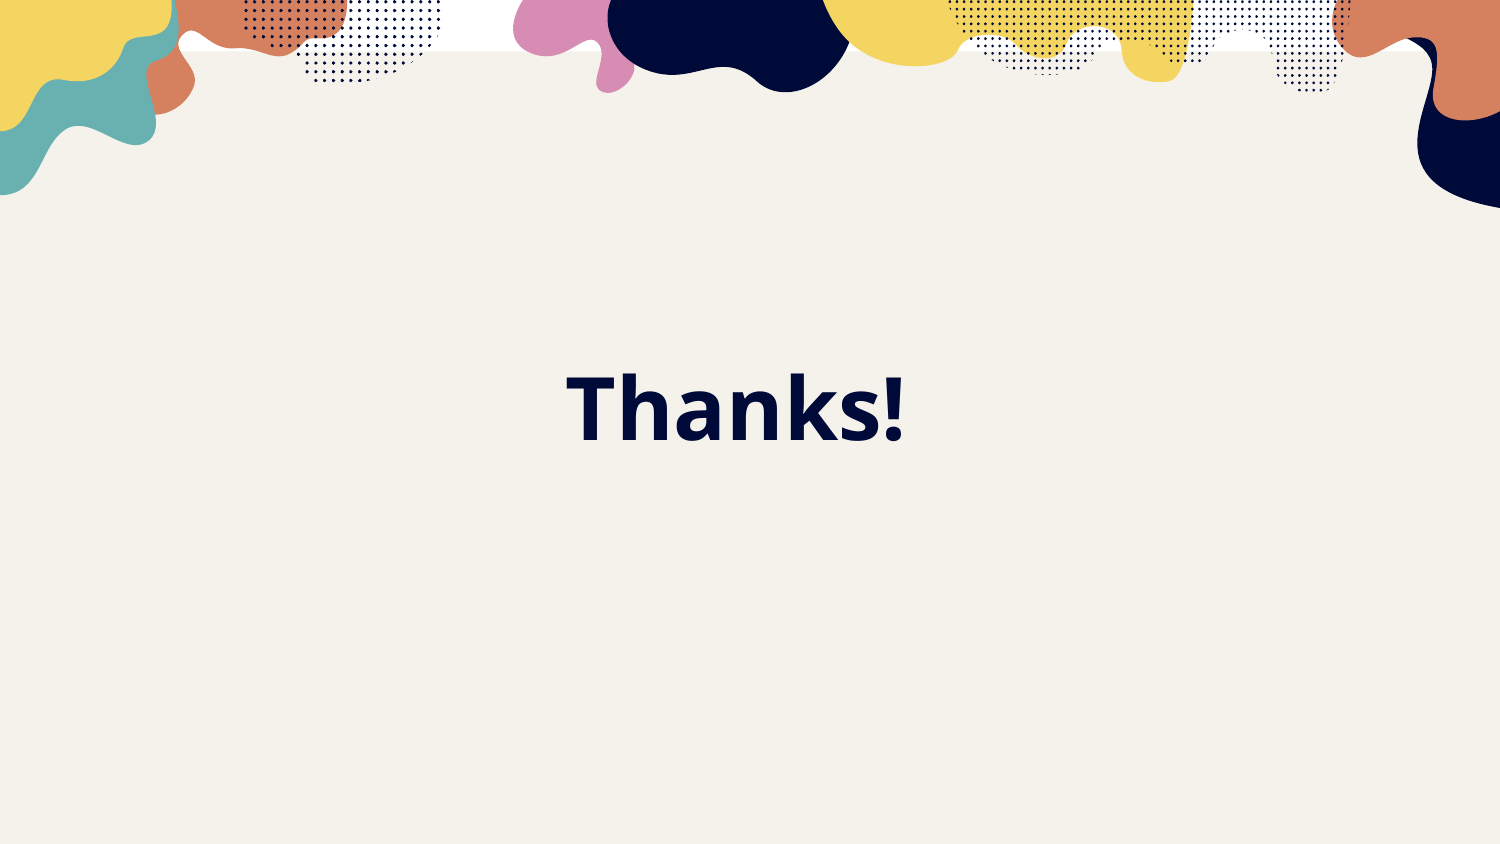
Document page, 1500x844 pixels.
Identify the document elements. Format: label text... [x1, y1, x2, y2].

title Thanks! [440, 337, 1033, 451]
